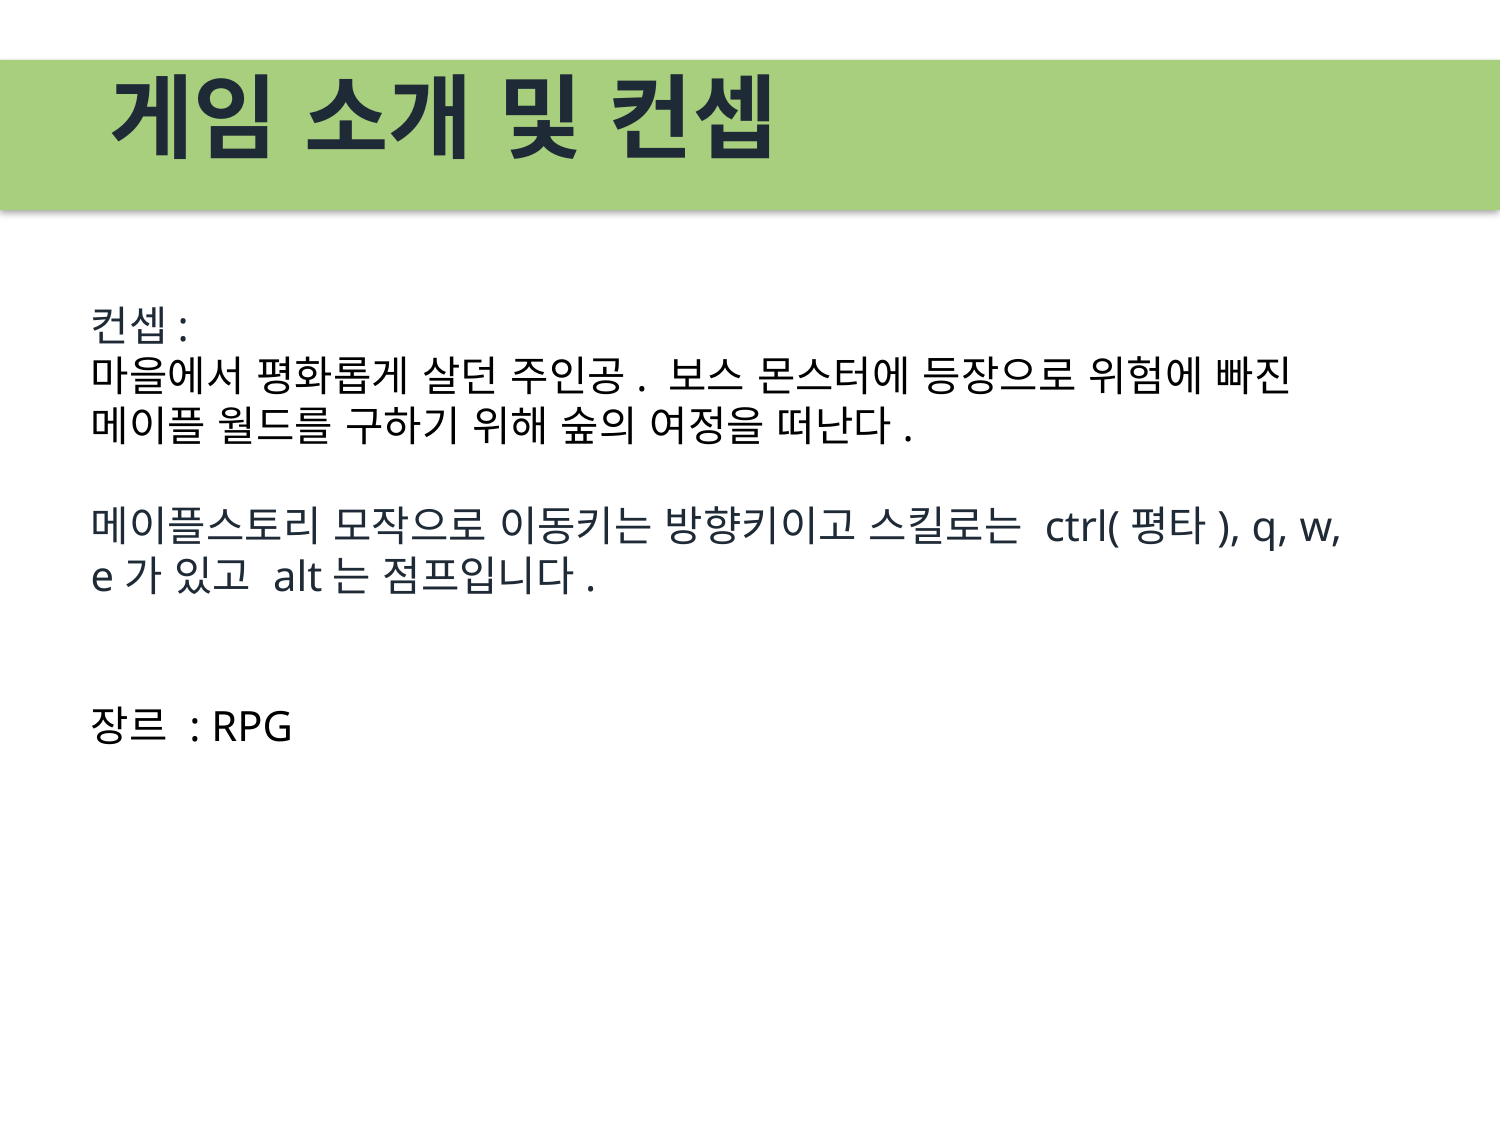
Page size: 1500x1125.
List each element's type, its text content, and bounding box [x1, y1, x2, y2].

text_box [0, 59, 1500, 211]
text_box 컨셉: 마을에서 평화롭게 살던 주인공. 보스 몬스터에 등장으로 위험에 빠진 메이플 월드를 구하기 위해 숲의 여정을 떠난다. 메이플스토리 모작으로 이동키는 방향키이고 스킬로는 ctrl(평타), q, w, e가 있고 alt는 점프입니다. 장르 : RPG [75, 292, 1365, 758]
text_box 게임 소개 및 컨셉 [94, 52, 794, 178]
